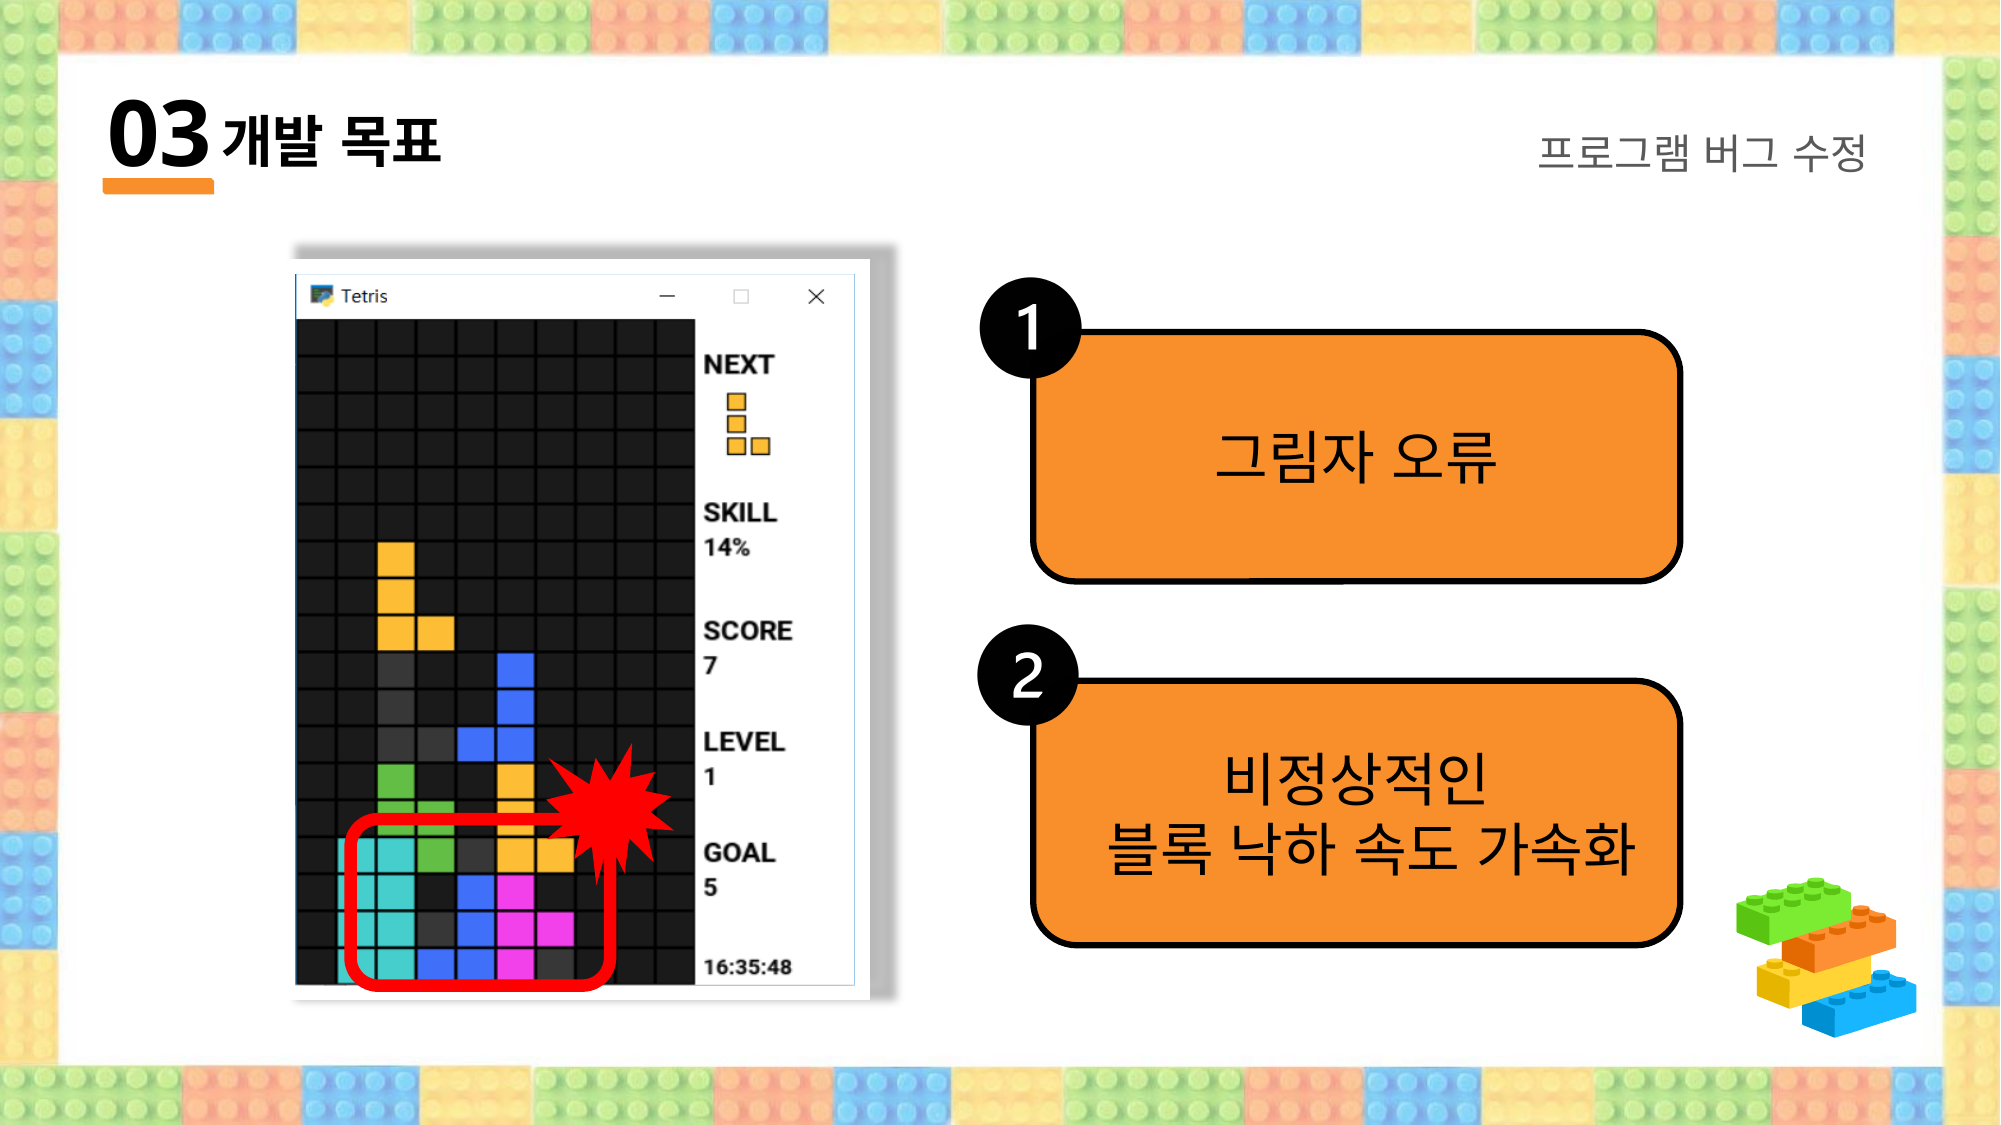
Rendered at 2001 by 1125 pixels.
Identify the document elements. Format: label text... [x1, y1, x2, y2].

picture [964, 611, 1092, 739]
text_box 그림자 오류 [1032, 330, 1682, 583]
text_box 프로그램 버그 수정 [1353, 120, 1884, 186]
picture [966, 264, 1095, 392]
text_box 비정상적인 블록 낙하 속도 가속화 [1032, 679, 1682, 947]
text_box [79, 66, 969, 195]
picture [294, 273, 856, 986]
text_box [1736, 877, 1917, 1038]
